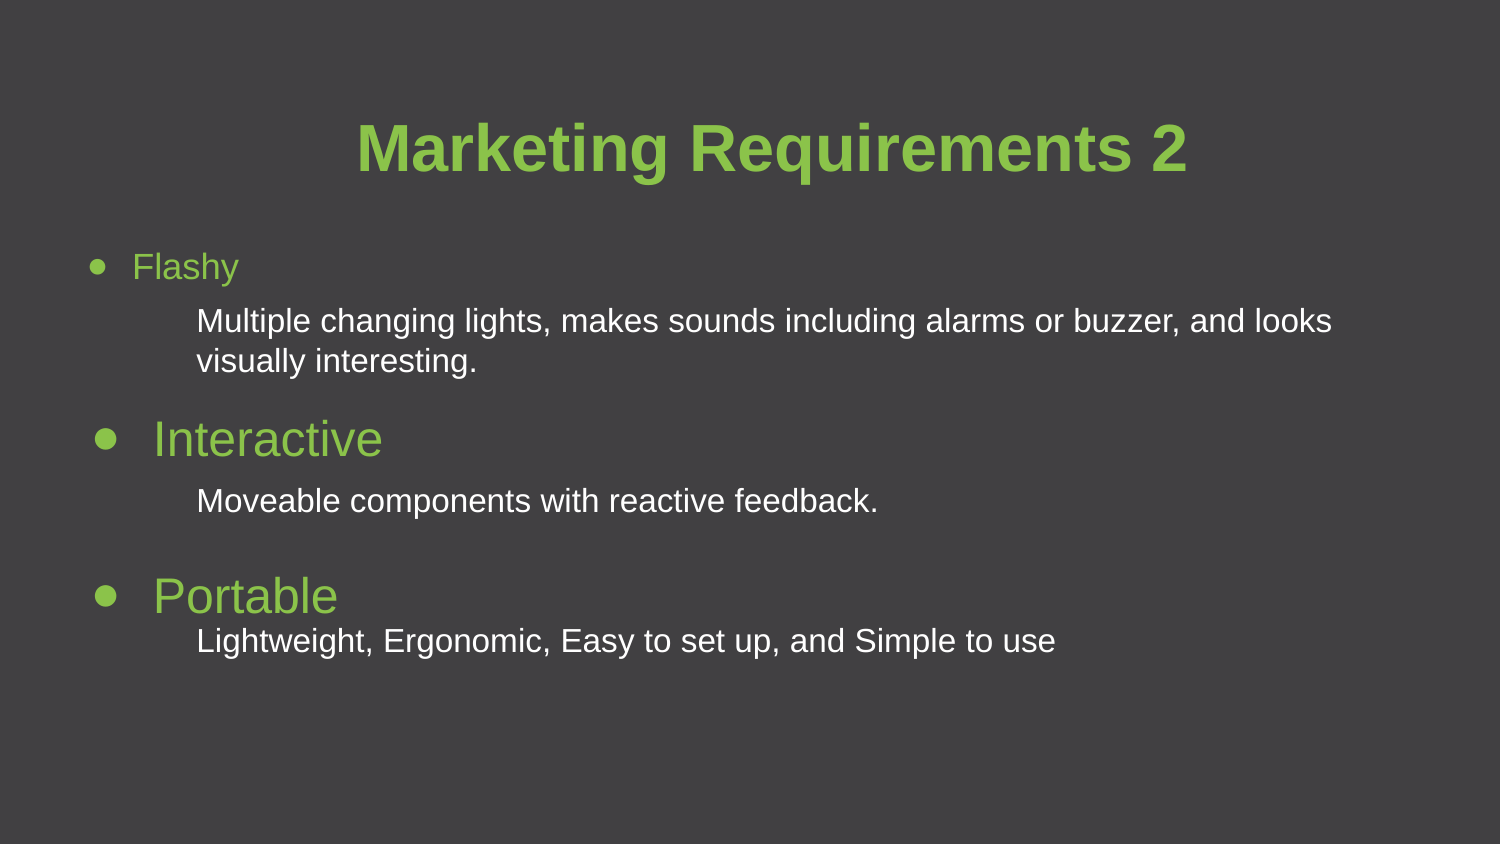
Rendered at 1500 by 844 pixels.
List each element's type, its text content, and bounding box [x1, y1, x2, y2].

text_box Lightweight, Ergonomic, Easy to set up, and Simple to use [181, 603, 1364, 674]
subtitle Flashy [63, 221, 345, 307]
text_box Multiple changing lights, makes sounds including alarms or buzzer, and looks visually interesting. [181, 284, 1364, 395]
text_box Moveable components with reactive feedback. [181, 464, 1364, 535]
subtitle Portable [63, 539, 382, 609]
title Marketing Requirements 2 [18, 89, 1500, 227]
subtitle Interactive [63, 403, 410, 473]
